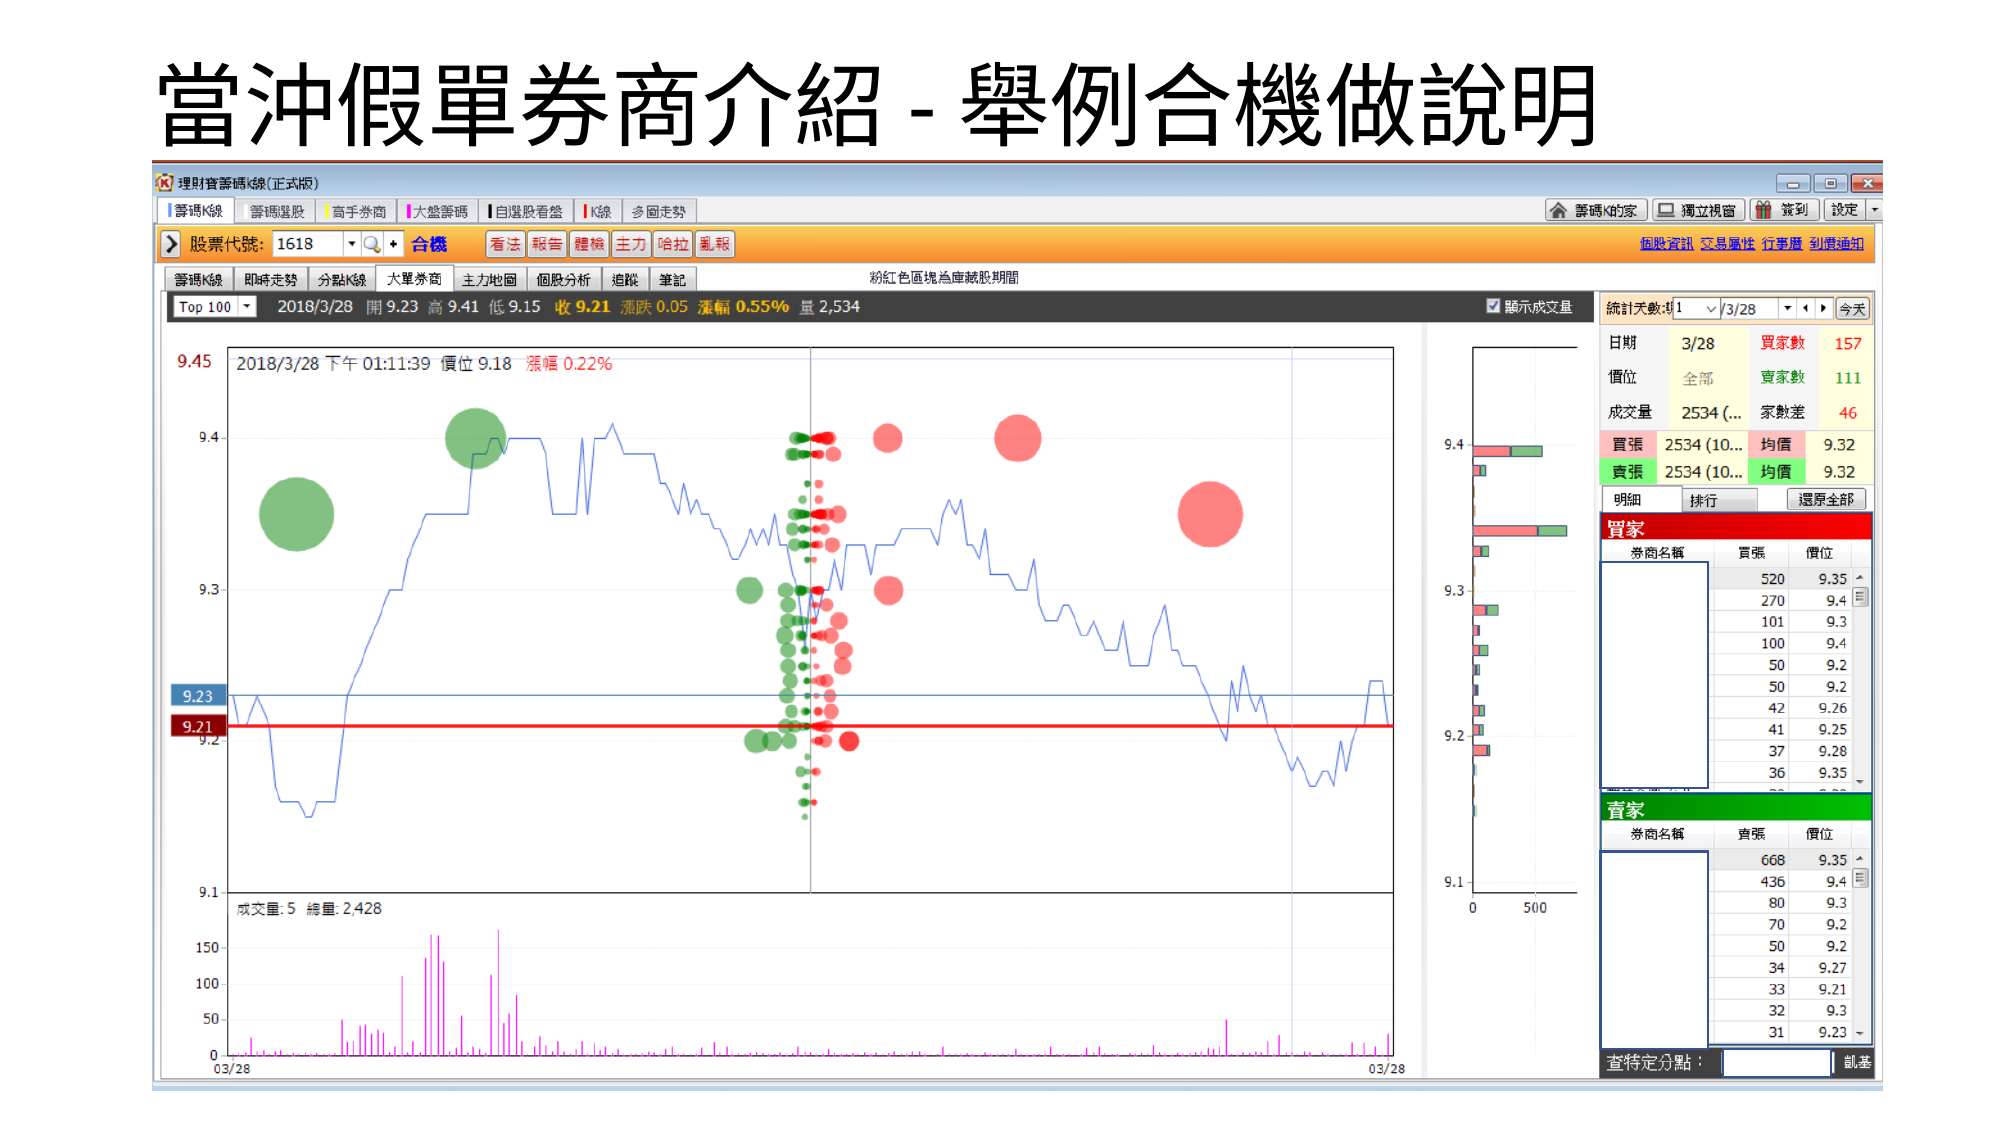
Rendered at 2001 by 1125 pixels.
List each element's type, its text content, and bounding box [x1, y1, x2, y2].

title 當沖假單券商介紹-舉例合機做說明 [137, 17, 1863, 203]
picture [152, 160, 1883, 1091]
